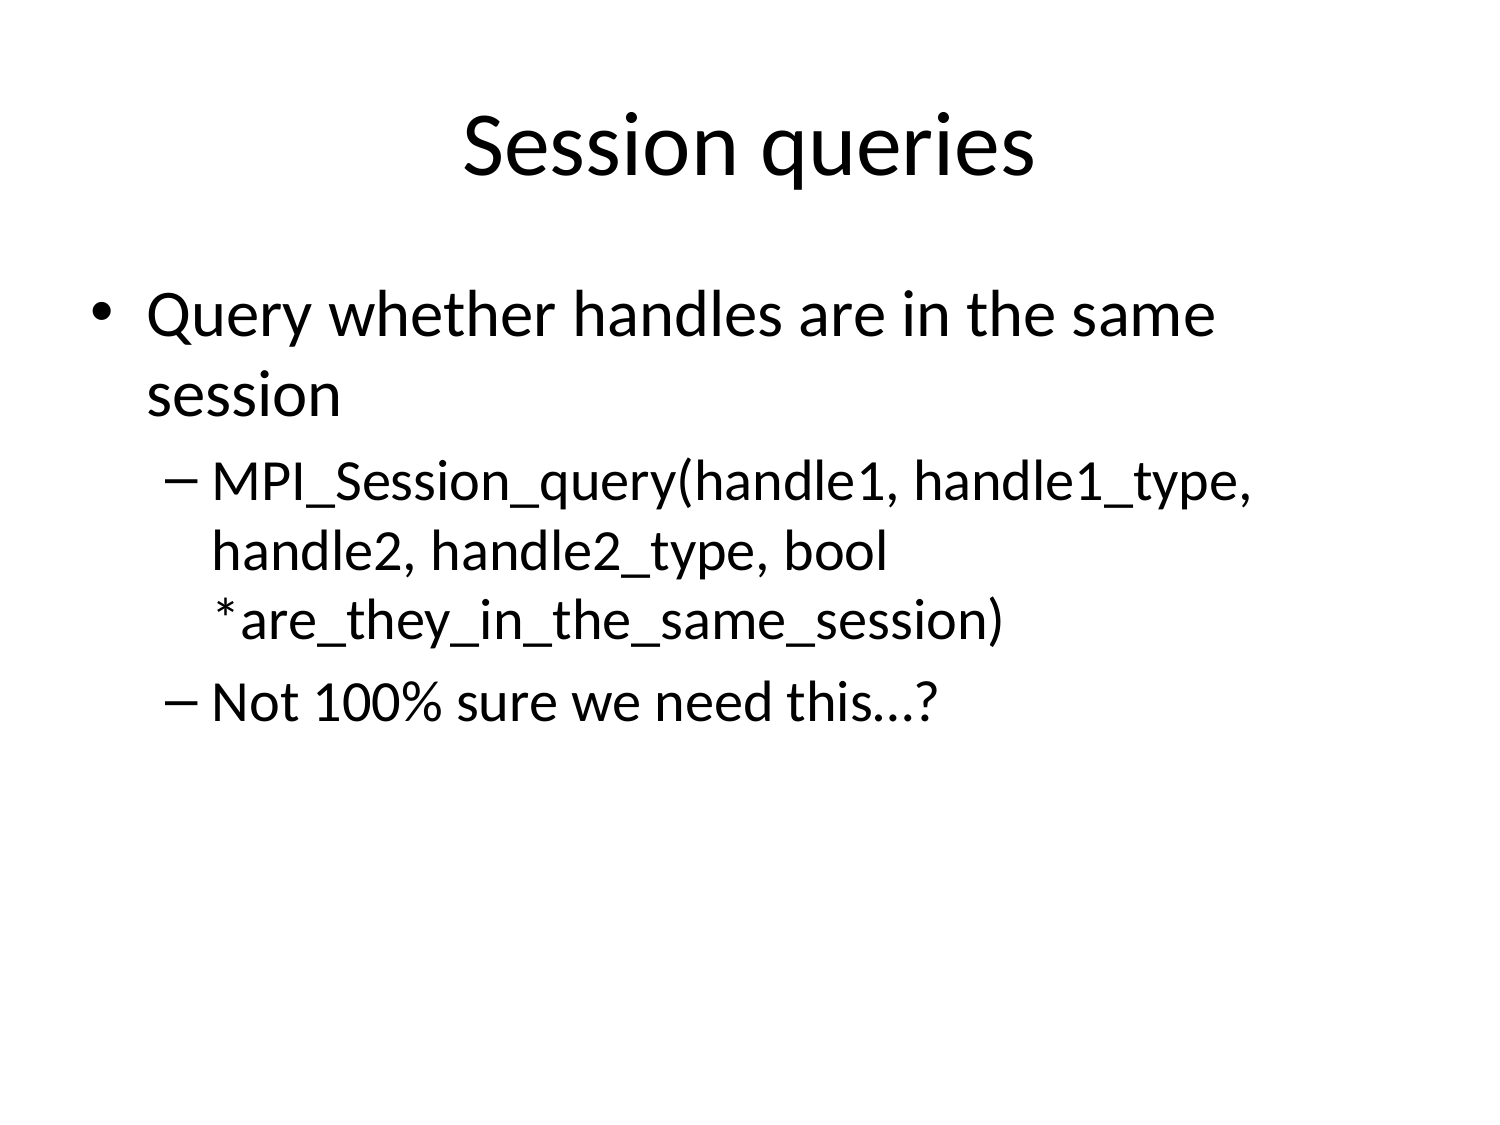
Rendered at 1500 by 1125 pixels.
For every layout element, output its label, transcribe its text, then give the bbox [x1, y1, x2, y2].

list Query whether handles are in the same session MPI_Session_query(handle1, handle1_type, handle2, handle2_type, bool *are_they_in_the_same_session) Not 100% sure we need this…? [75, 262, 1425, 1005]
title Session queries [75, 45, 1425, 233]
